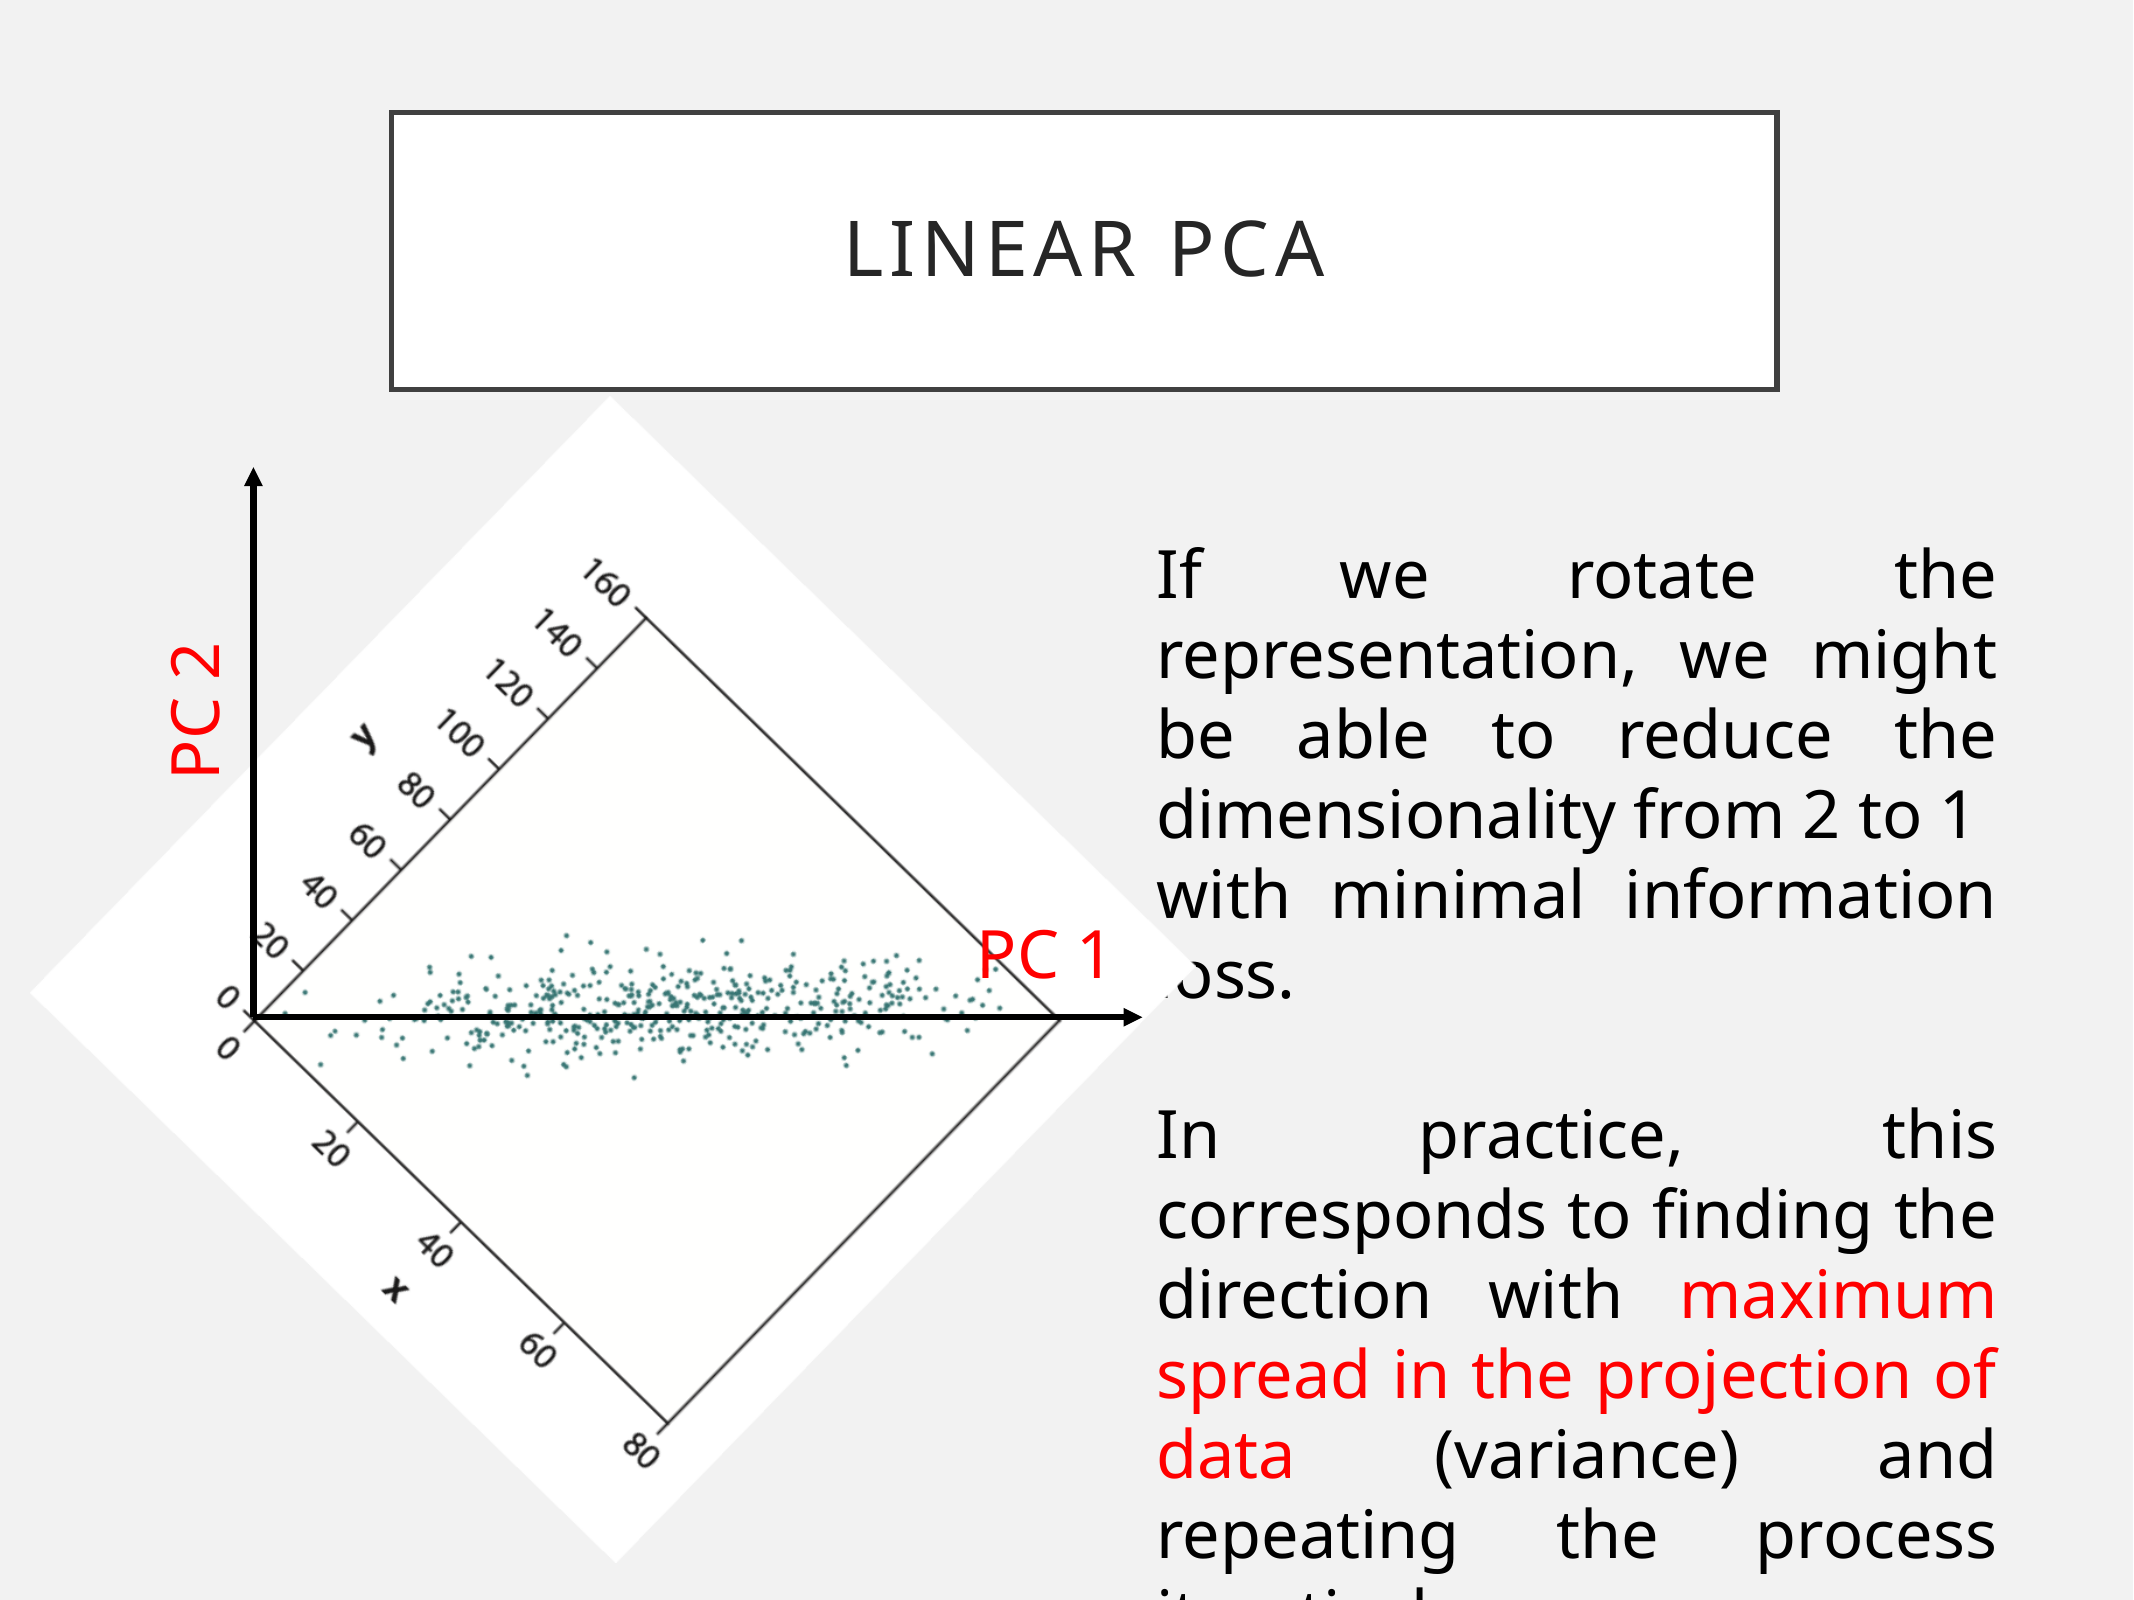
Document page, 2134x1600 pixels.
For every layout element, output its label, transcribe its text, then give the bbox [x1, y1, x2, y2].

text_box PC 2 [145, 627, 203, 795]
text_box If we rotate the representation, we might be able to reduce the dimensionality from 2 to 1 with minimal information loss. In practice, this corresponds to finding the direction with maximum spread in the projection of data (variance) and repeating the process iteratively. [1141, 524, 2013, 1600]
title LINEAR PCA [389, 110, 1780, 392]
picture [32, 398, 1195, 1562]
text_box PC 1 [1022, 904, 1130, 999]
